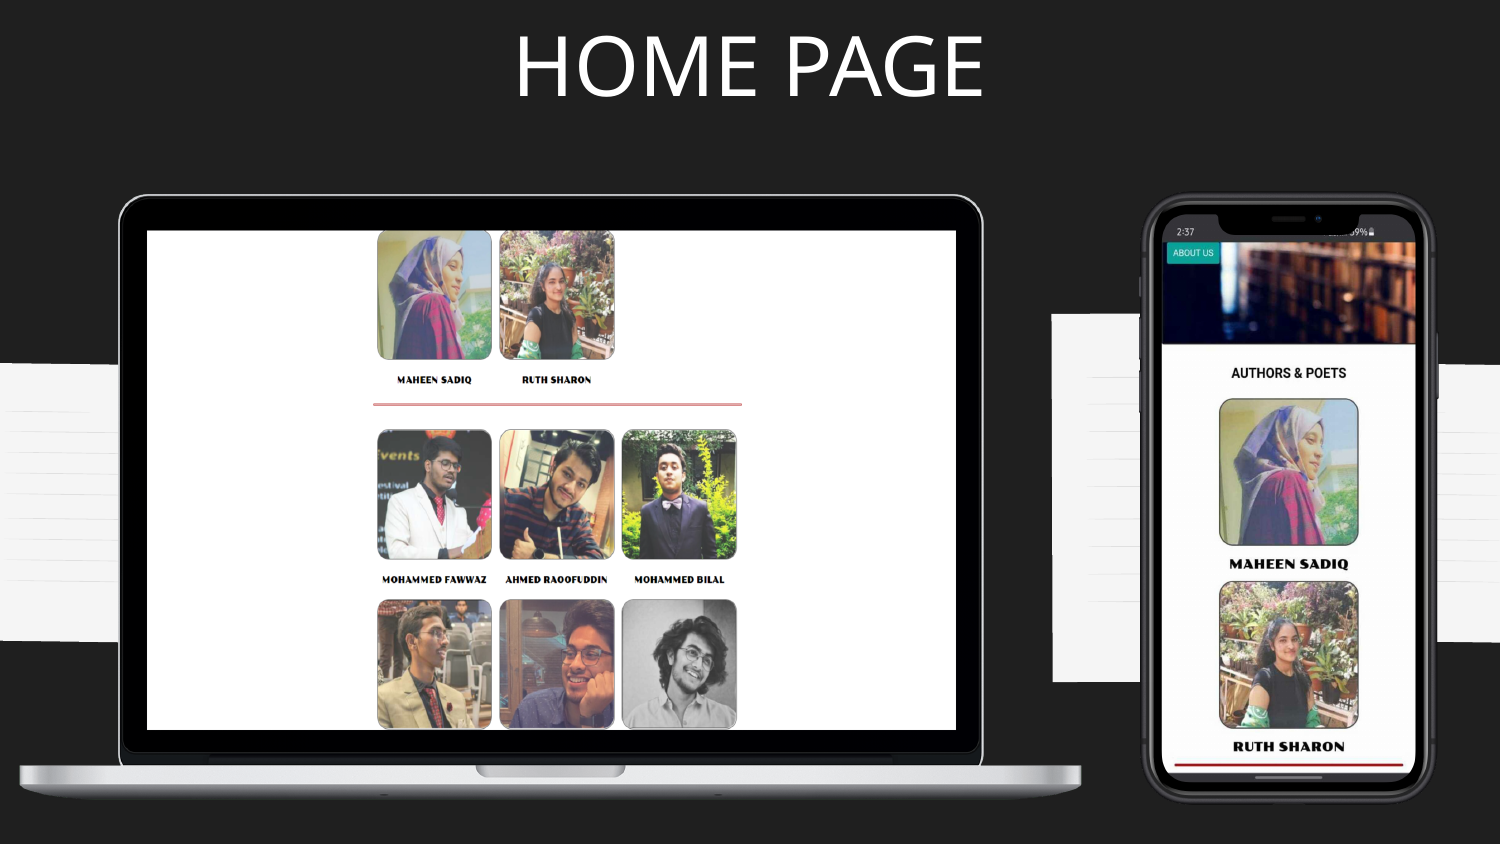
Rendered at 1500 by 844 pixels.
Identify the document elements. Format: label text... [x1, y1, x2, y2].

picture [1128, 179, 1449, 822]
picture [0, 186, 1109, 813]
title HOME PAGE [146, 31, 1354, 94]
